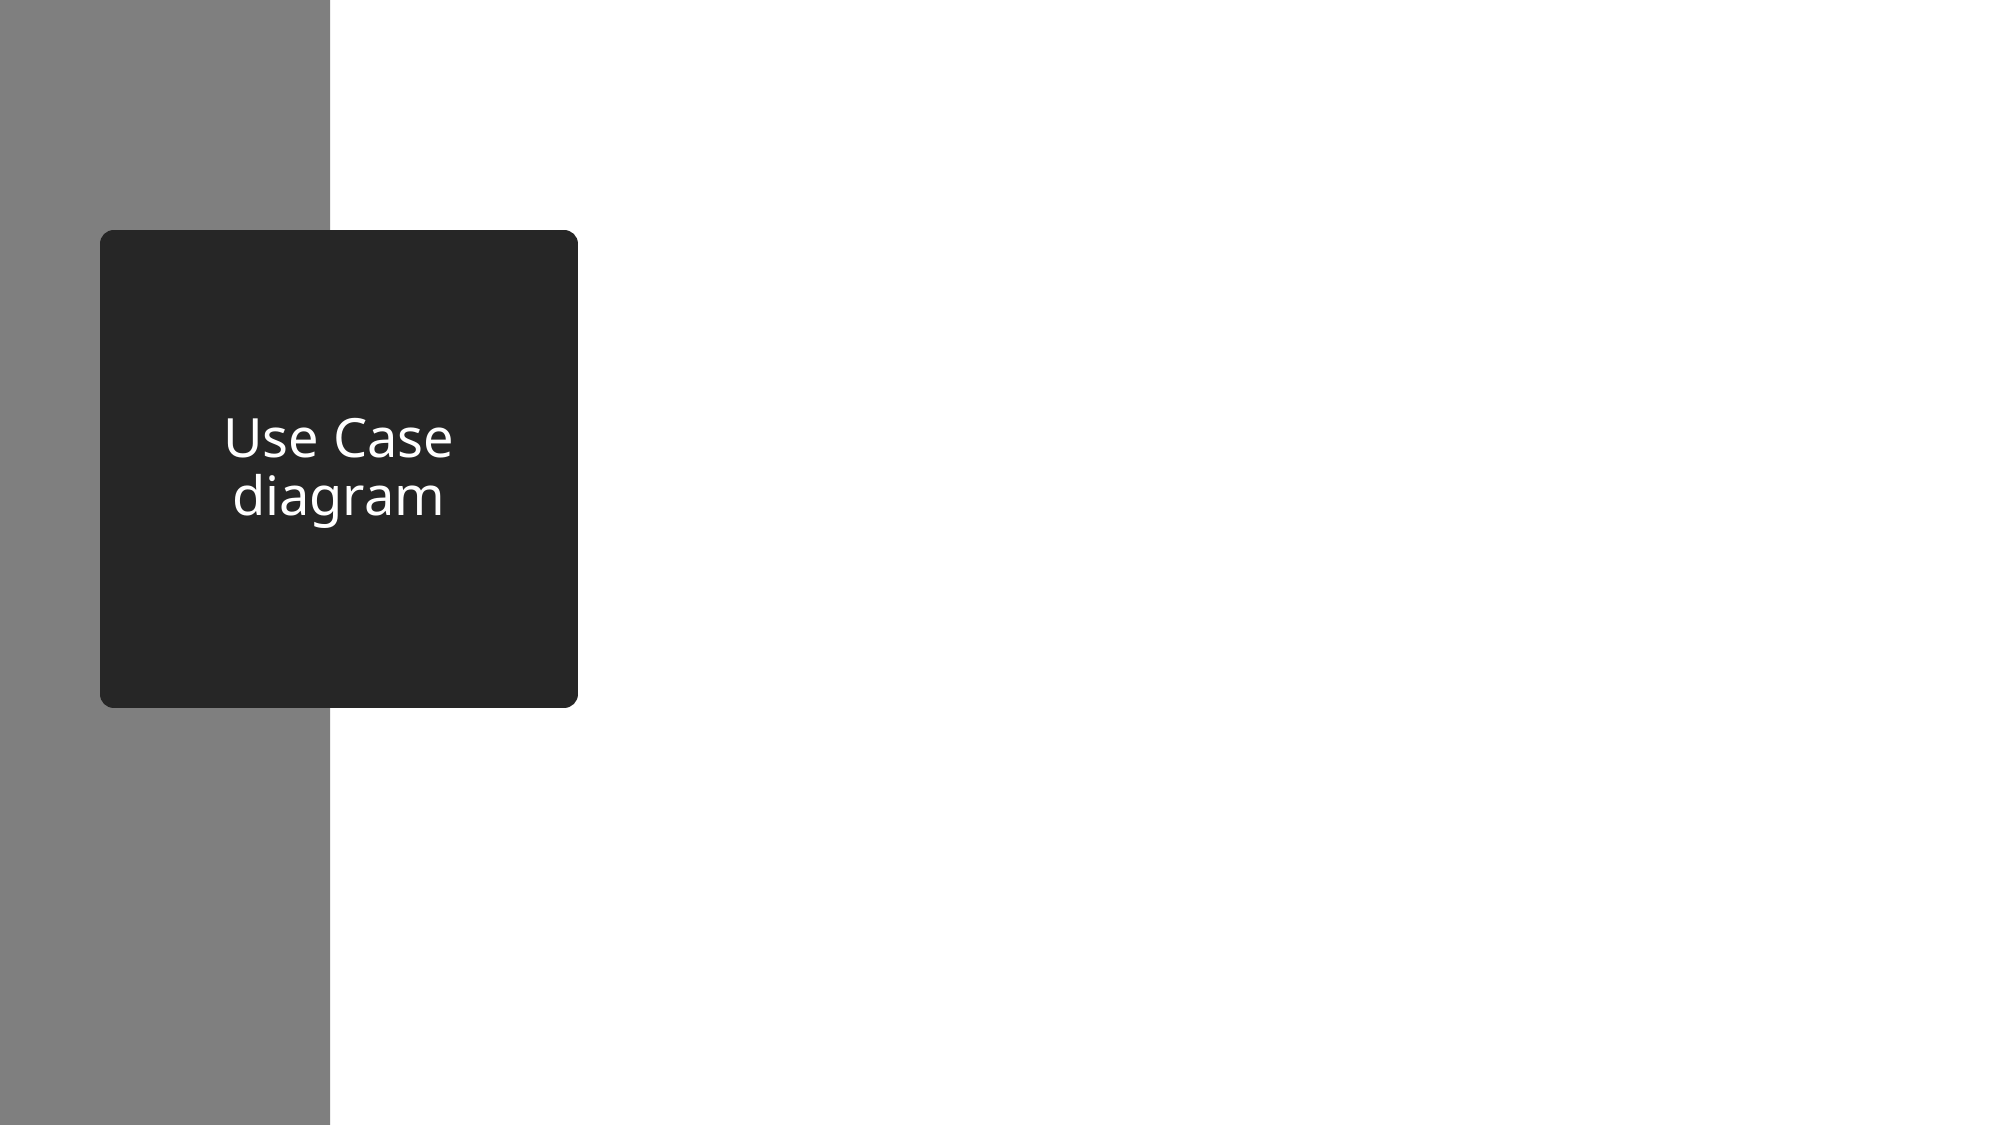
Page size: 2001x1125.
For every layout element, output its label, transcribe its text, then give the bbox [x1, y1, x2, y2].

title Use Case diagram [113, 243, 564, 694]
text_box [0, 0, 331, 1125]
